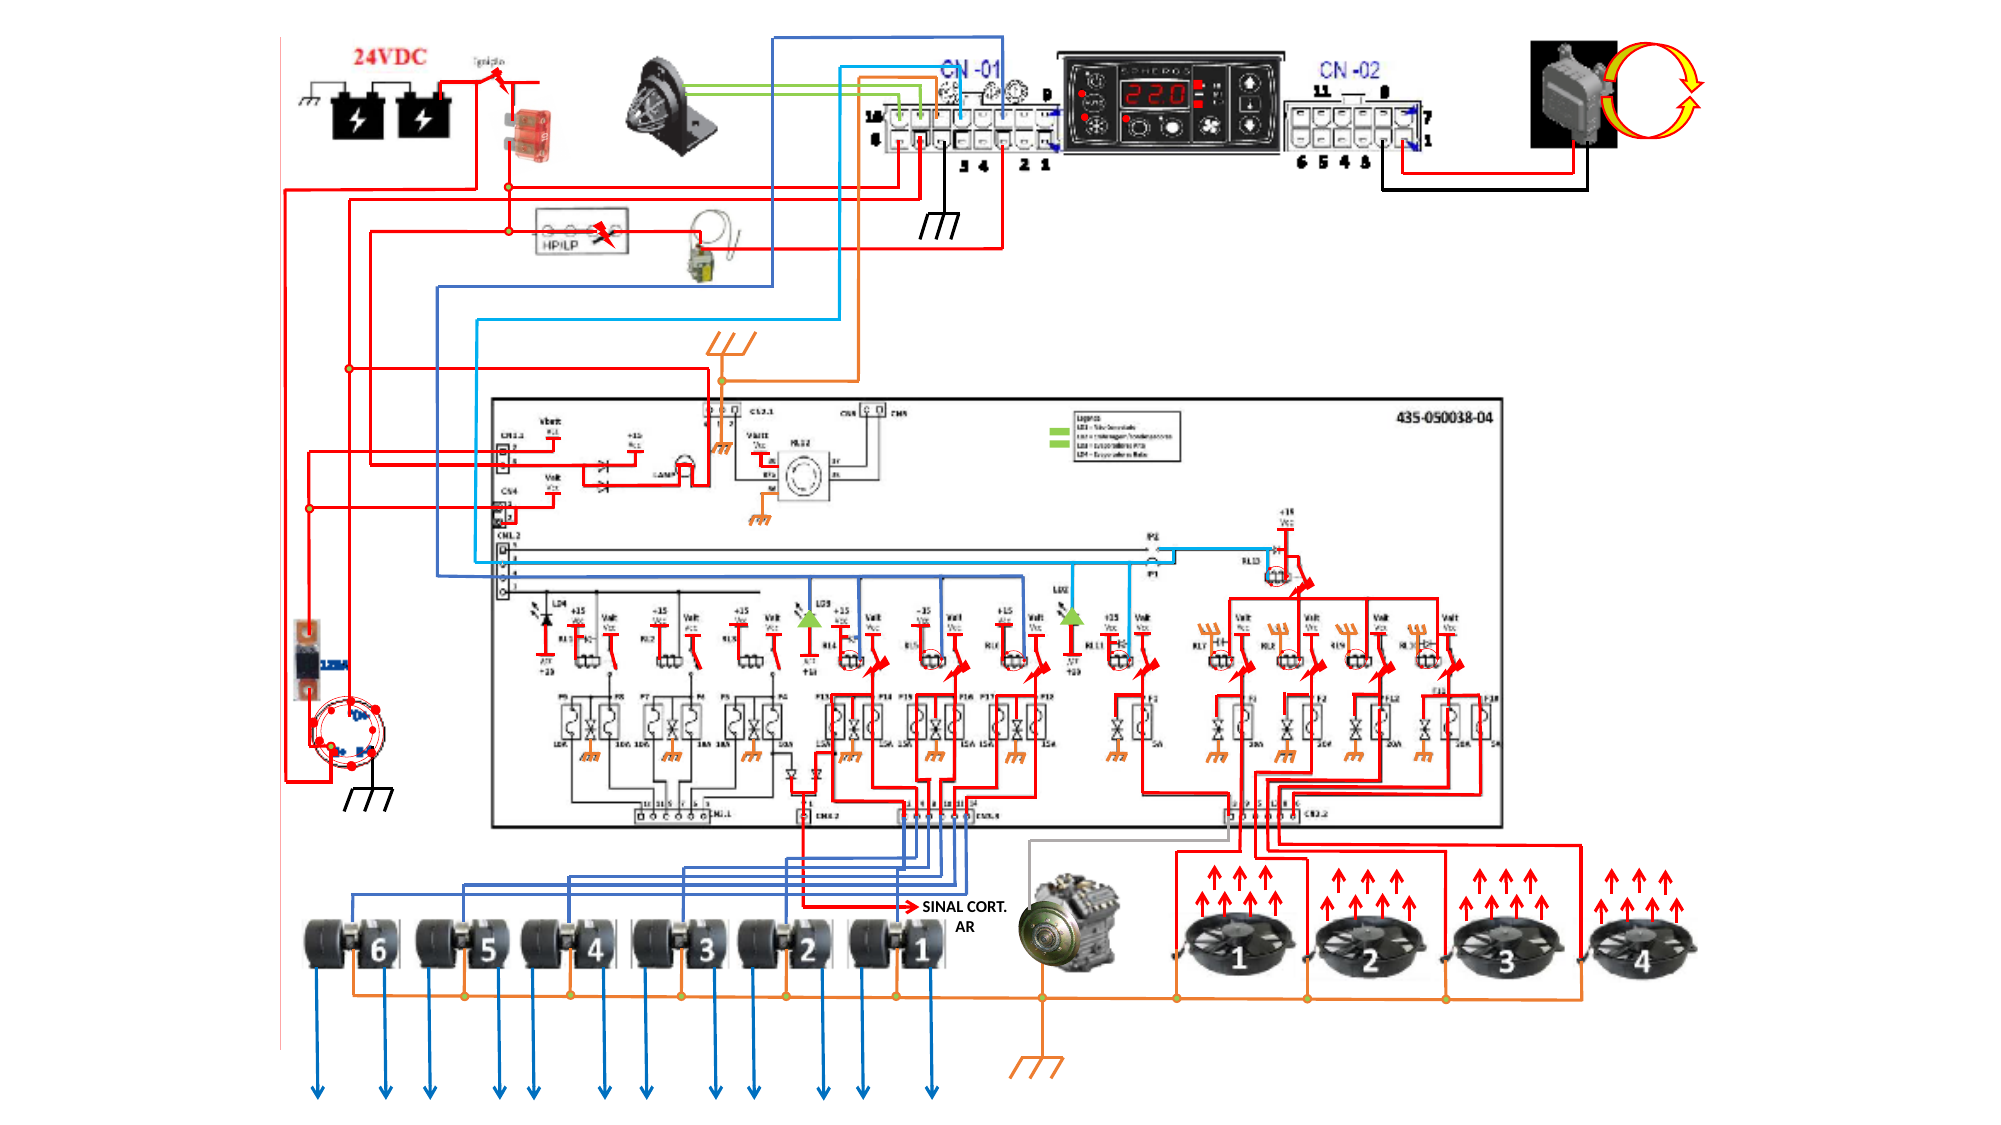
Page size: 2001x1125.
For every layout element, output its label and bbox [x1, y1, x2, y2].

text_box [1308, 995, 1445, 1001]
text_box [535, 995, 603, 1001]
text_box [352, 995, 384, 1001]
text_box [1222, 753, 1228, 763]
text_box [1351, 752, 1356, 761]
text_box [431, 995, 498, 1001]
text_box [1029, 1057, 1043, 1079]
text_box [1351, 623, 1357, 635]
text_box [1142, 648, 1149, 669]
text_box [755, 995, 822, 1001]
text_box [719, 444, 725, 455]
text_box [350, 671, 1037, 924]
text_box [864, 995, 930, 1001]
text_box [856, 753, 860, 763]
text_box [1291, 750, 1296, 763]
text_box [1448, 650, 1456, 670]
text_box [716, 995, 752, 1001]
text_box [1198, 623, 1203, 635]
text_box [583, 752, 587, 762]
text_box [1176, 674, 1243, 950]
text_box [1050, 1057, 1064, 1079]
text_box [1214, 753, 1219, 763]
text_box [1006, 752, 1010, 764]
text_box [384, 788, 393, 812]
text_box [437, 36, 1440, 671]
list [280, 36, 1715, 1051]
text_box [1063, 624, 1082, 655]
text_box [1012, 754, 1017, 763]
text_box [1284, 752, 1288, 763]
text_box [742, 331, 756, 356]
text_box [873, 649, 882, 670]
text_box [824, 995, 861, 1001]
text_box [939, 752, 945, 762]
text_box [1344, 623, 1349, 633]
text_box [1114, 753, 1119, 762]
text_box [1278, 707, 1582, 958]
text_box [344, 788, 353, 812]
picture [1014, 904, 1084, 963]
text_box [1284, 622, 1288, 633]
text_box [1293, 673, 1481, 817]
text_box [1344, 752, 1349, 761]
text_box [500, 995, 532, 1001]
text_box [1255, 674, 1313, 955]
text_box [748, 754, 753, 762]
text_box [1358, 753, 1363, 762]
text_box [1311, 648, 1318, 670]
text_box [596, 752, 600, 762]
text_box [1043, 995, 1307, 1001]
text_box [1447, 995, 1581, 1001]
text_box [712, 443, 718, 453]
text_box [1351, 674, 1381, 717]
text_box [1275, 750, 1281, 763]
text_box [935, 213, 944, 240]
text_box [1268, 623, 1273, 635]
text_box [773, 648, 780, 670]
text_box [932, 752, 936, 762]
text_box [925, 753, 930, 761]
text_box [1381, 139, 1590, 191]
text_box [1214, 622, 1220, 634]
text_box [933, 995, 1042, 1001]
text_box [759, 516, 763, 526]
text_box [1029, 673, 1229, 910]
text_box [725, 444, 731, 455]
text_box [1106, 752, 1112, 762]
text_box [1277, 623, 1281, 633]
text_box [800, 623, 819, 656]
text_box [1216, 695, 1240, 718]
text_box [310, 694, 388, 767]
text_box [1378, 648, 1387, 669]
text_box [364, 788, 374, 812]
text_box [1265, 709, 1448, 955]
text_box [839, 753, 844, 764]
text_box [647, 995, 714, 1001]
text_box [955, 648, 964, 670]
text_box [721, 332, 735, 357]
text_box [1242, 649, 1249, 670]
text_box [1021, 753, 1025, 764]
text_box [765, 515, 771, 526]
text_box [950, 213, 959, 240]
text_box [1035, 649, 1043, 670]
text_box [706, 331, 720, 355]
text_box [611, 651, 616, 670]
text_box [741, 754, 746, 762]
text_box [1206, 752, 1211, 763]
text_box [1402, 139, 1574, 174]
text_box [386, 995, 428, 1001]
text_box [536, 624, 555, 655]
text_box [479, 71, 502, 83]
text_box [749, 515, 755, 526]
text_box [1336, 624, 1342, 634]
text_box [677, 752, 682, 762]
text_box [919, 213, 928, 240]
text_box [693, 651, 702, 670]
text_box [663, 752, 669, 762]
text_box [606, 995, 645, 1001]
text_box [1206, 623, 1211, 633]
text_box [1009, 1057, 1023, 1079]
picture [496, 102, 563, 169]
